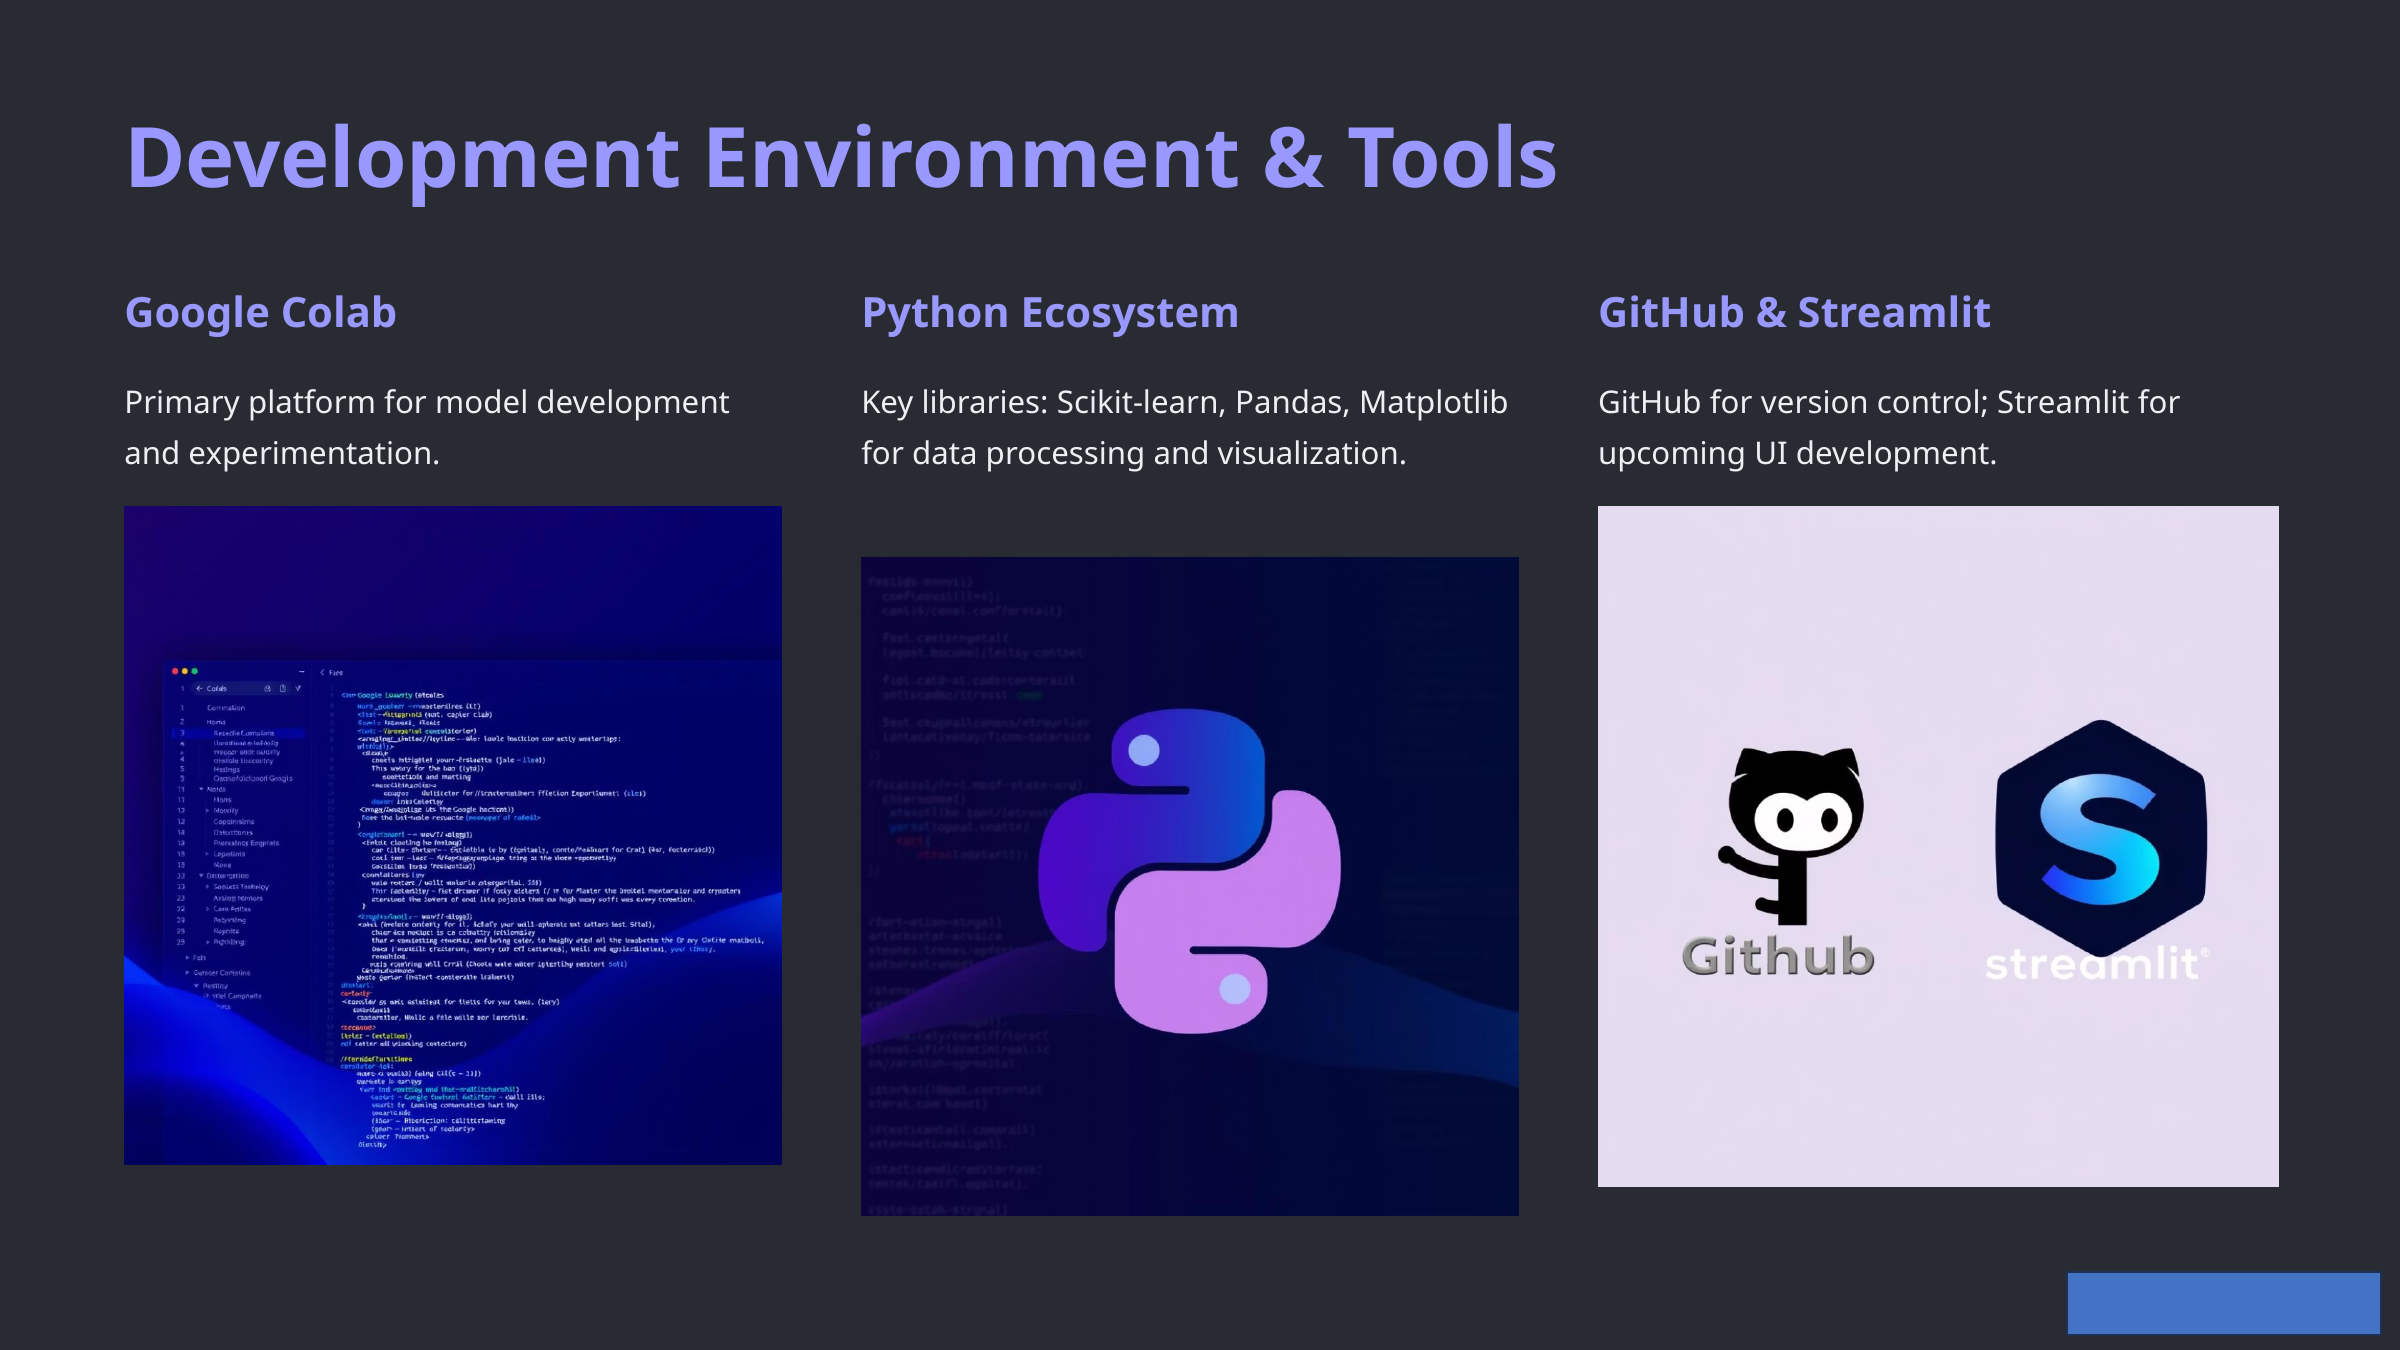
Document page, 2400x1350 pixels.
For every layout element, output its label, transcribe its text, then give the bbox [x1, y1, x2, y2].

picture [861, 557, 1519, 1216]
text_box Python Ecosystem [861, 283, 1283, 337]
text_box Primary platform for model development and experimentation. [124, 368, 782, 471]
text_box Key libraries: Scikit-learn, Pandas, Matplotlib for data processing and visualization. [861, 368, 1519, 522]
picture [2106, 1271, 2389, 1339]
text_box GitHub & Streamlit [1598, 283, 2020, 337]
text_box Development Environment & Tools [124, 98, 1402, 204]
text_box GitHub for version control; Streamlit for upcoming UI development. [1598, 368, 2279, 471]
text_box Google Colab [124, 283, 546, 337]
picture [1598, 506, 2279, 1187]
text_box [2066, 1271, 2382, 1336]
picture [124, 506, 782, 1165]
